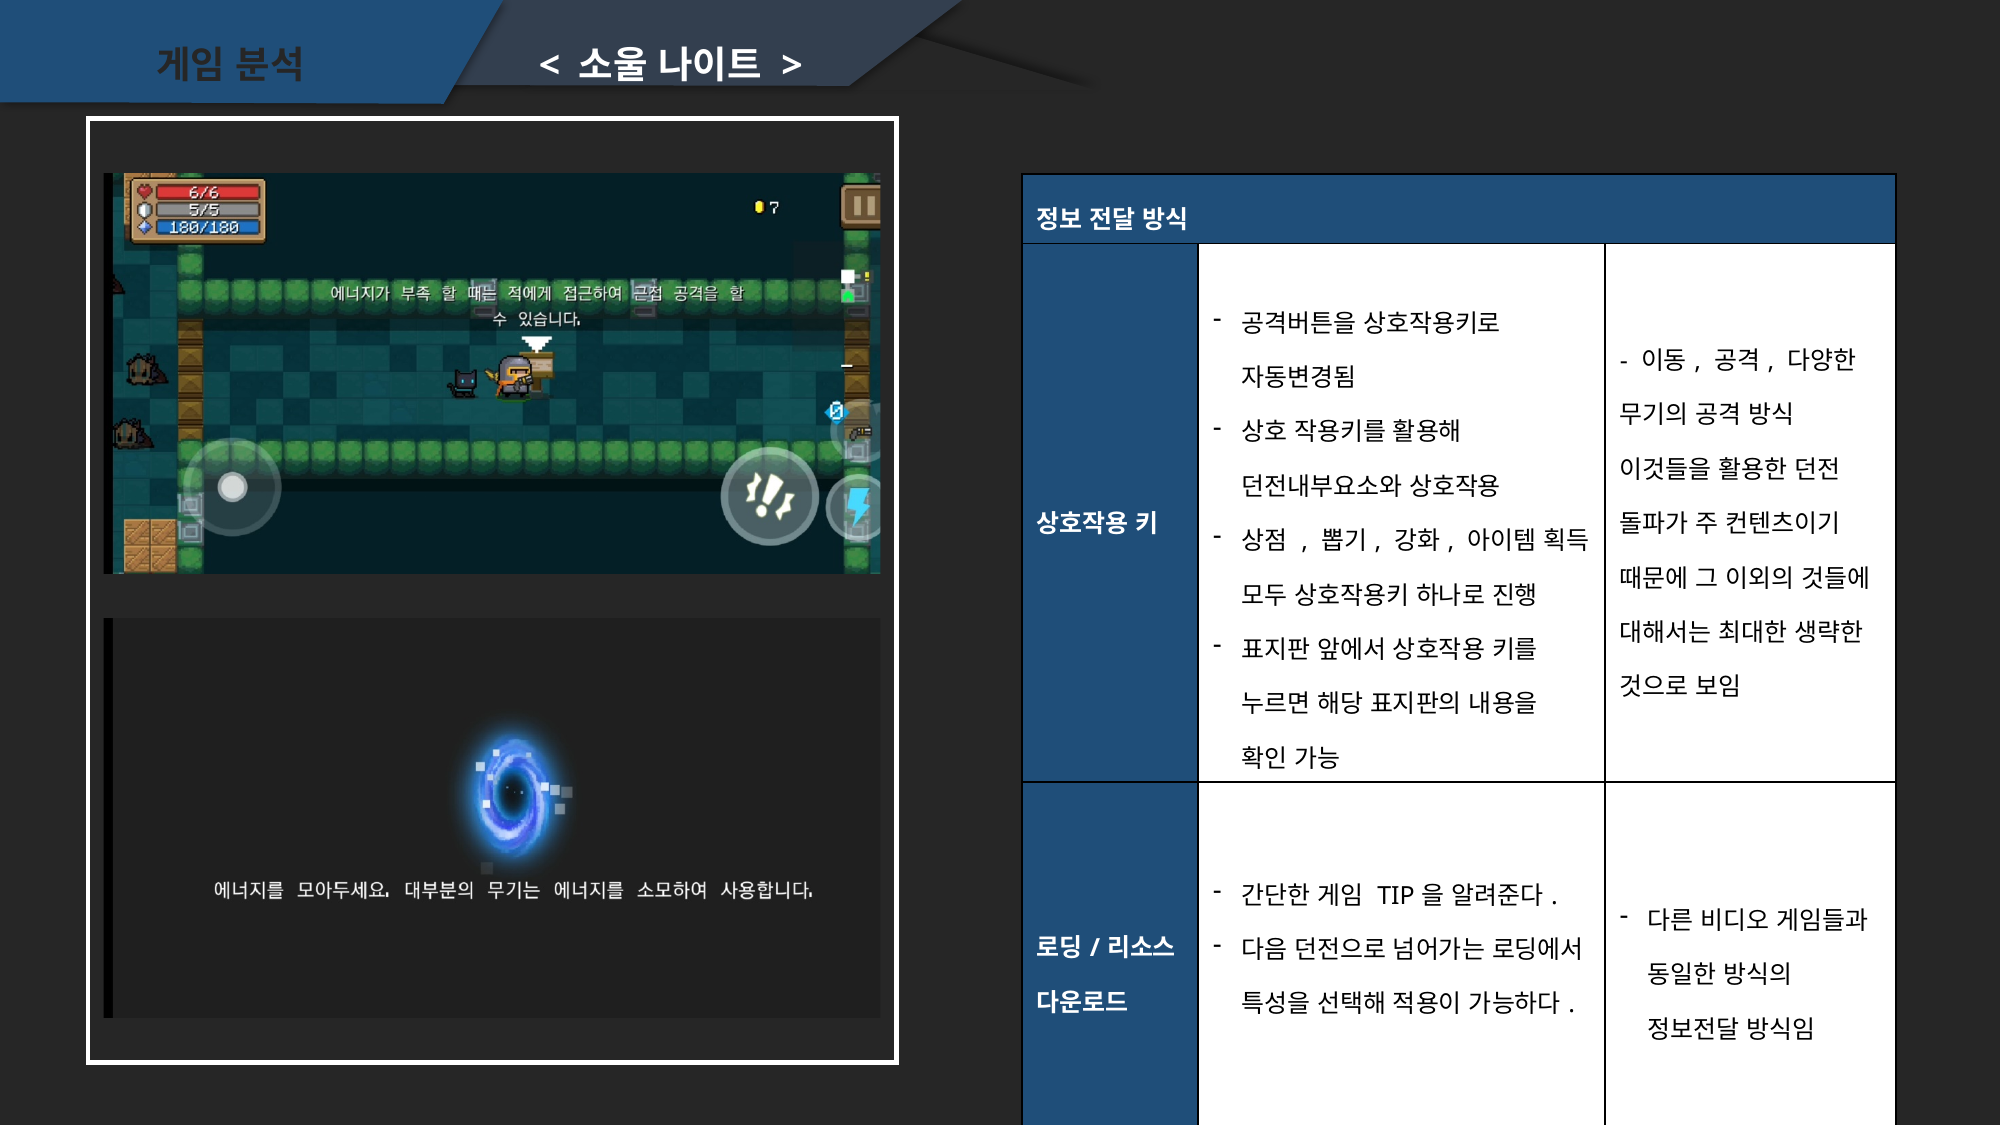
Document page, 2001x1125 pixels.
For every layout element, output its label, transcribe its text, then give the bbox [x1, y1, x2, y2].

table_cell 로딩/리소스 다운로드 [1023, 783, 1197, 1125]
list < 소울 나이트 > [472, 14, 870, 90]
table_cell 간단한 게임 TIP을 알려준다. 다음 던전으로 넘어가는 로딩에서 특성을 선택해 적용이 가능하다. [1199, 783, 1604, 1125]
picture [103, 618, 881, 1018]
table_cell 상호작용 키 [1023, 244, 1197, 781]
table_cell - 이동, 공격, 다양한 무기의 공격 방식 이것들을 활용한 던전 돌파가 주 컨텐츠이기 때문에 그 이외의 것들에 대해서는 최대한 생략한 것으로 보임 [1606, 244, 1895, 781]
picture [103, 173, 881, 574]
table_header 정보 전달 방식 [1023, 175, 1895, 243]
table_cell 다른 비디오 게임들과 동일한 방식의 정보전달 방식임 [1606, 783, 1895, 1125]
table_cell 공격버튼을 상호작용키로 자동변경됨 상호 작용키를 활용해 던전내부요소와 상호작용 상점 , 뽑기, 강화, 아이템 획득 모두 상호작용키 하나로 진행 표지판 앞에서 상호작용 키를 누르면 해당 표지판의 내용을 확인 가능 [1199, 244, 1604, 781]
list 게임 분석 [32, 14, 429, 90]
